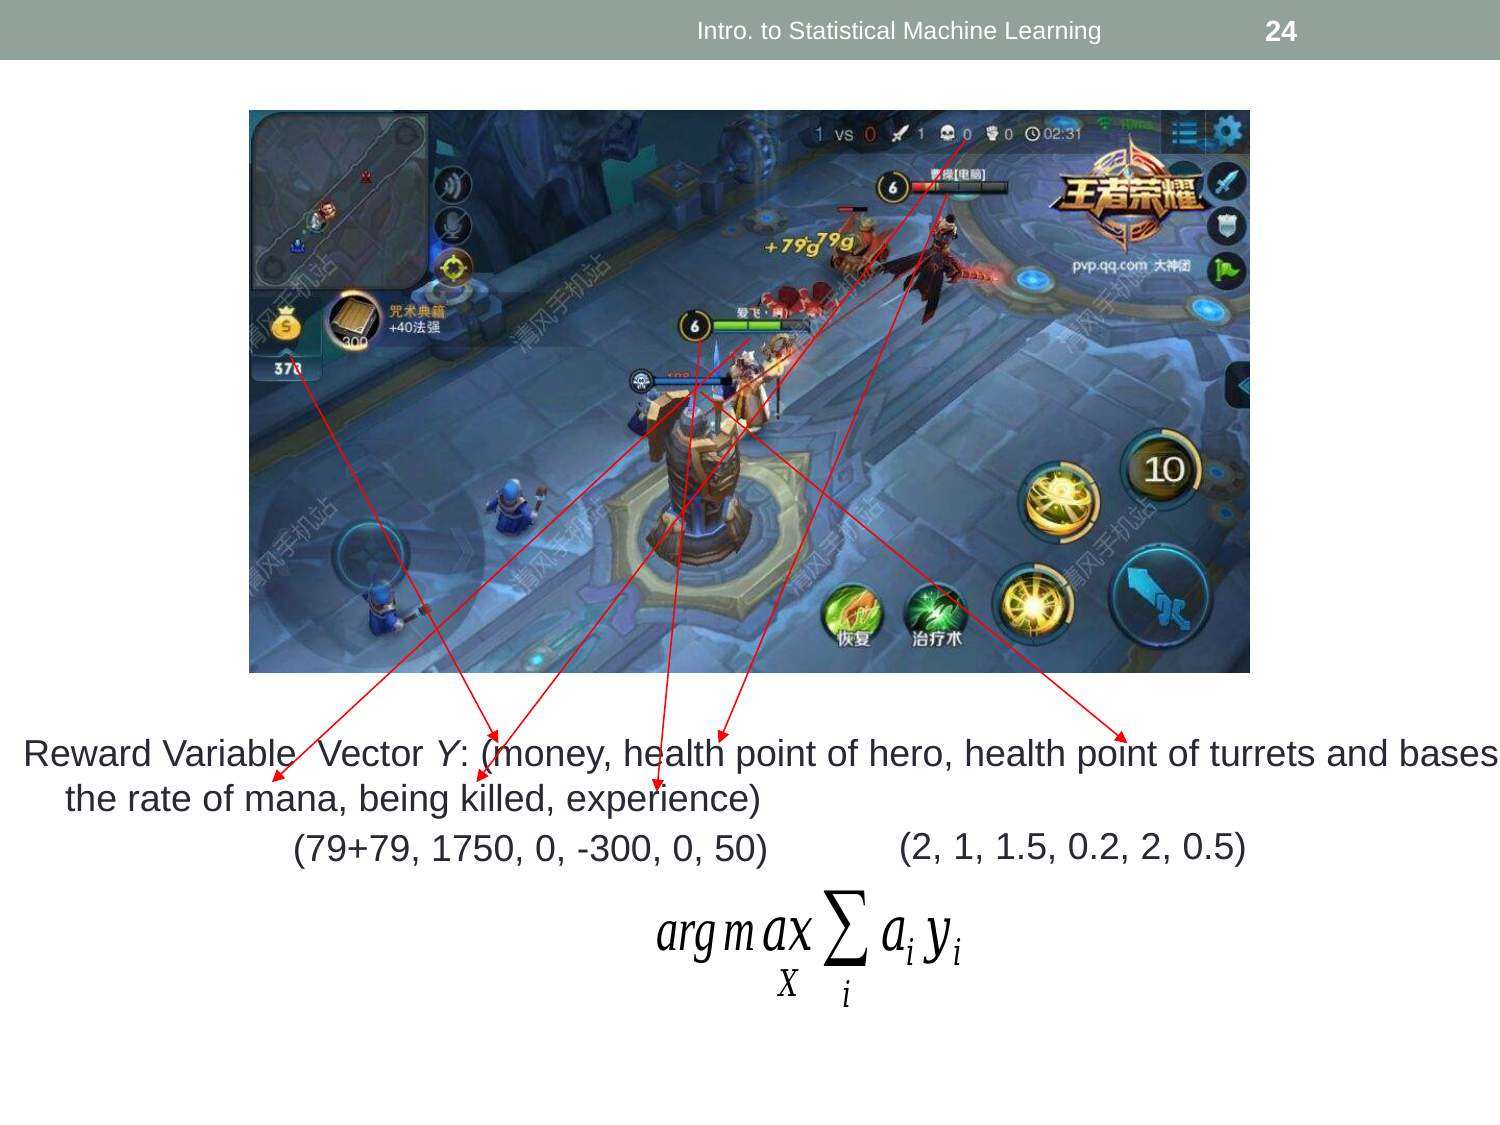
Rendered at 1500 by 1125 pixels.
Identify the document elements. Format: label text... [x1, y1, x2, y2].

text_box Reward Variable Vector Y: (money, health point of hero, health point of turrets and bases, the rate of mana, being killed, experience) [8, 721, 1500, 827]
footer Intro. to Statistical Machine Learning [562, 3, 1238, 57]
picture [249, 110, 1251, 674]
slide_number 24 [1250, 3, 1425, 57]
text_box (79+79, 1750, 0, -300, 0, 50) [278, 816, 784, 877]
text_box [973, 391, 1128, 744]
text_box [476, 139, 967, 783]
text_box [656, 337, 701, 793]
text_box (2, 1, 1.5, 0.2, 2, 0.5) [884, 814, 1263, 875]
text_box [271, 338, 473, 783]
